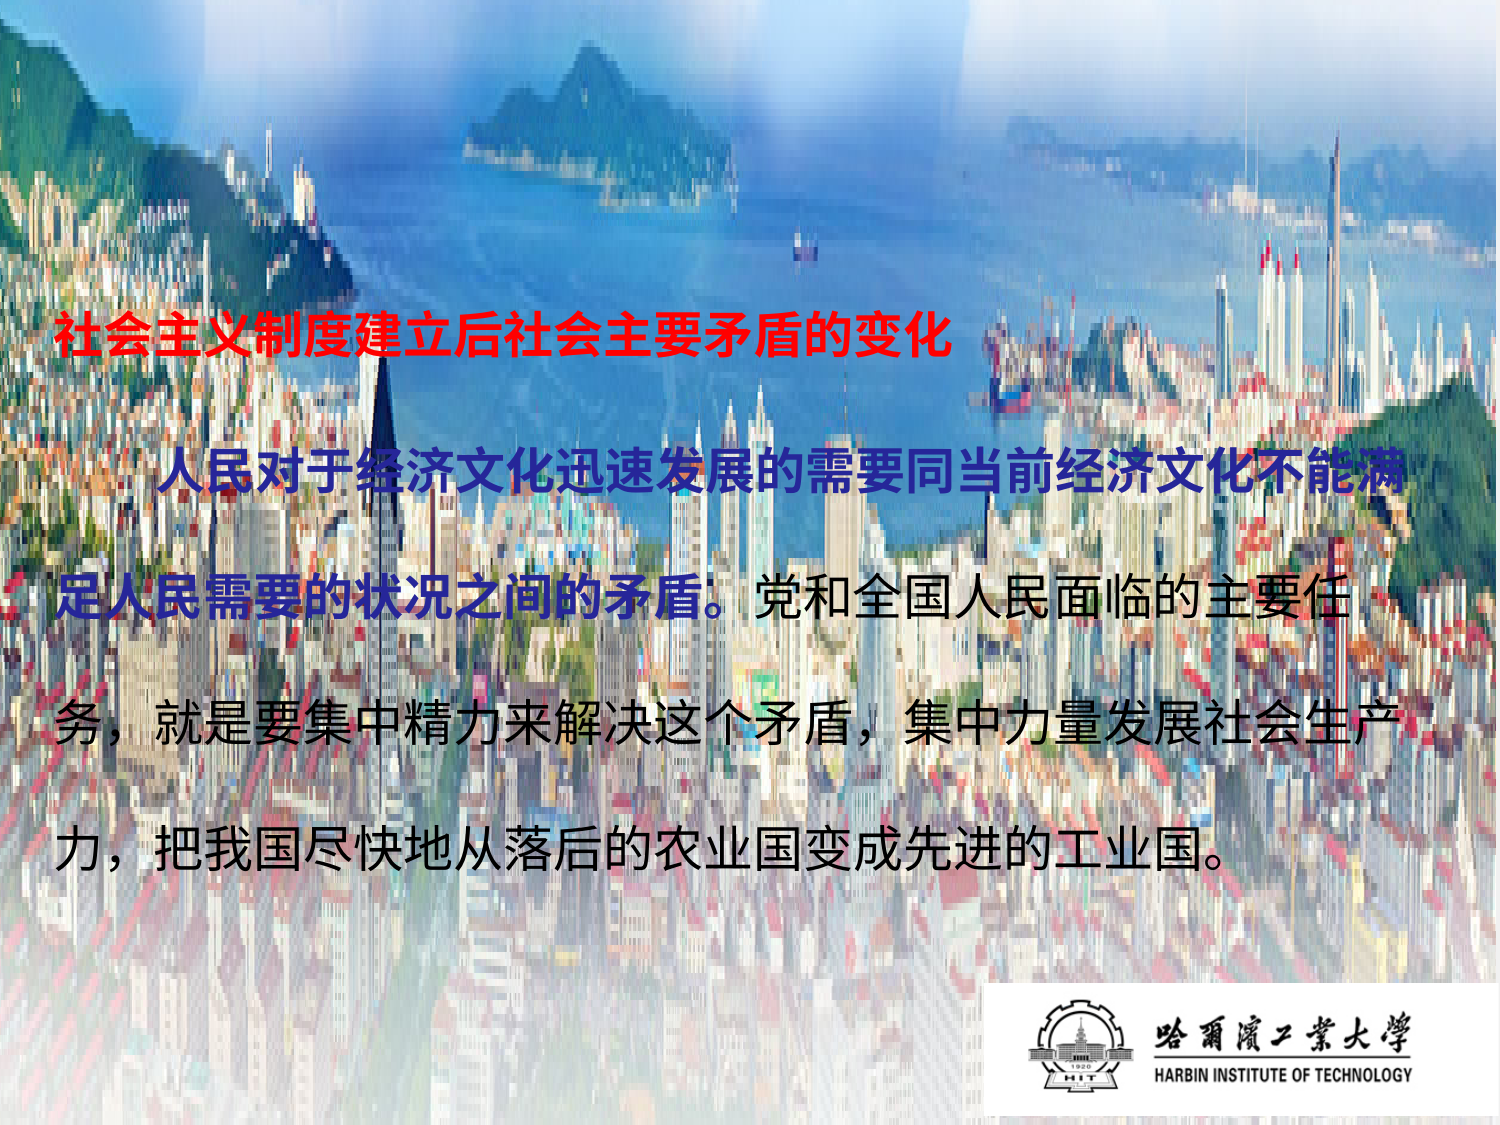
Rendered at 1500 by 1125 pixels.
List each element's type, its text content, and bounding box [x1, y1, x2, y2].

list 社会主义制度建立后社会主要矛盾的变化 人民对于经济文化迅速发展的需要同当前经济文化不能满足人民需要的状况之间的矛盾。党和全国人民面临的主要任务，就是要集中精力来解决这个矛盾，集中力量发展社会生产力，把我国尽快地从落后的农业国变成先进的工业国。 [38, 229, 1465, 1009]
picture [0, 0, 1500, 1125]
